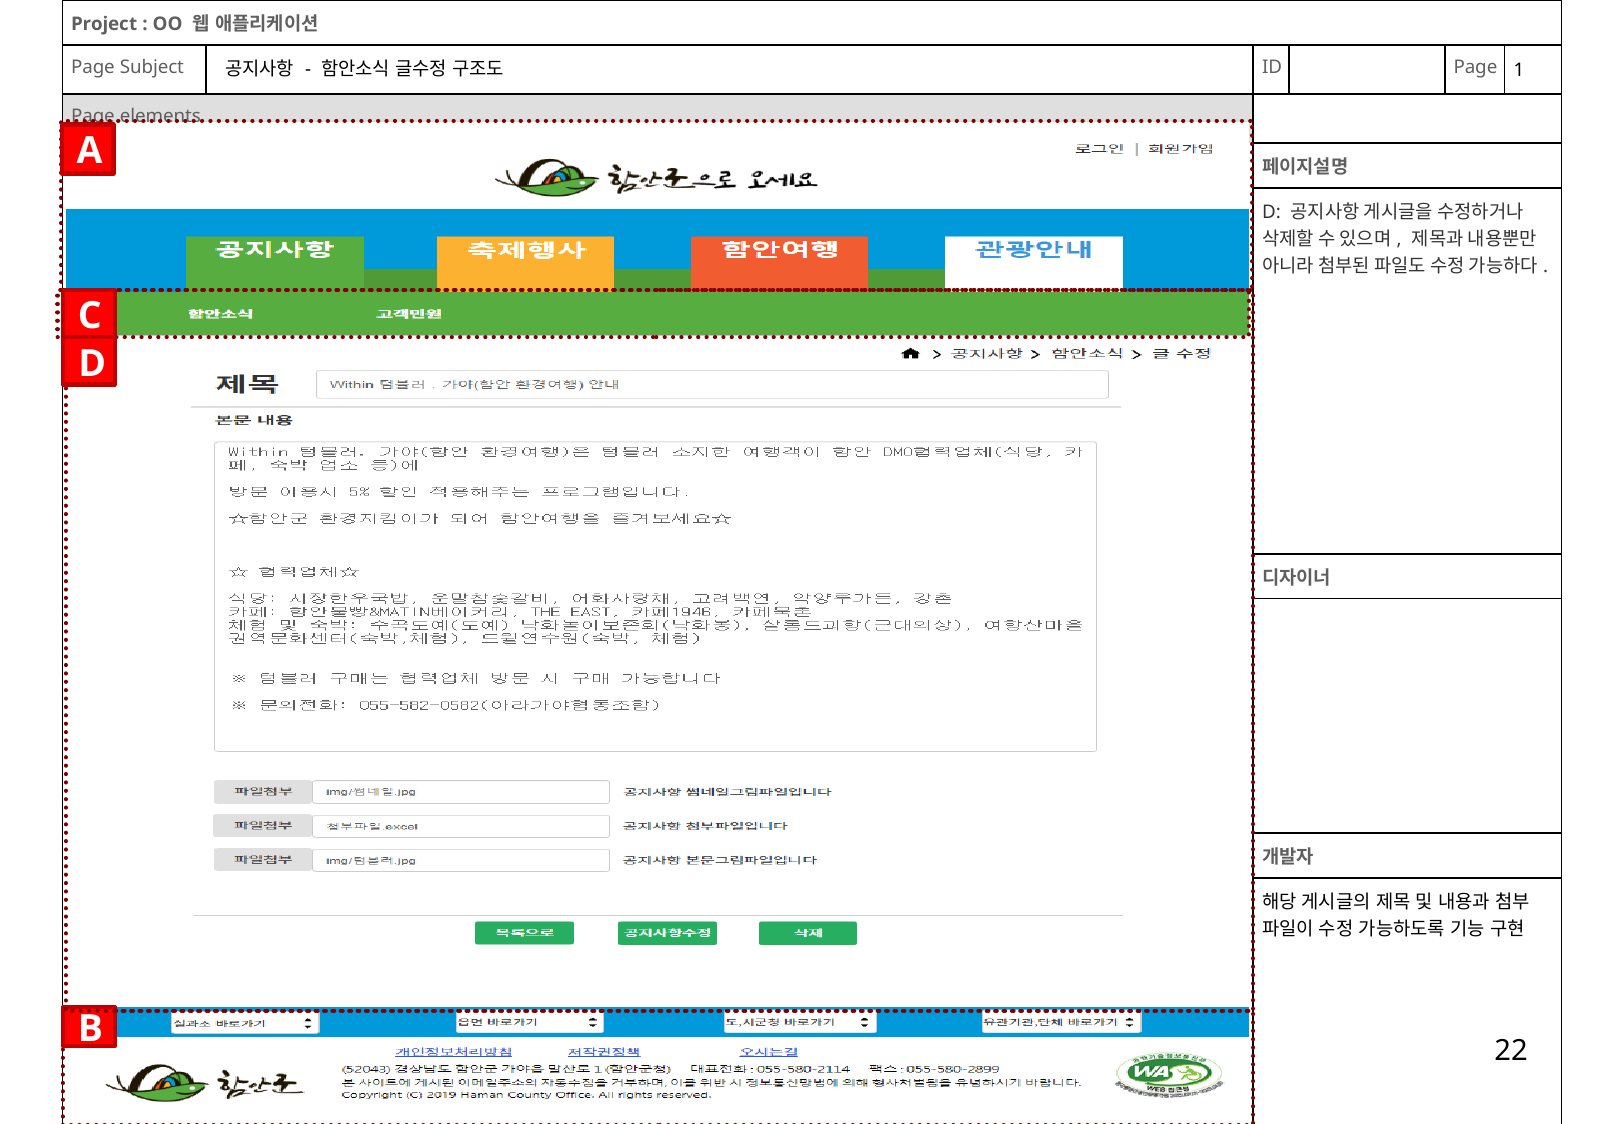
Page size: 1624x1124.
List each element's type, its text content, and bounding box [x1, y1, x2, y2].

table_cell Page Subject [63, 46, 205, 93]
table_cell [1290, 46, 1444, 93]
picture [65, 122, 1250, 208]
table_cell 해당 게시글의 제목 및 내용과 첨부 파일이 수정 가능하도록 기능 구현 [1255, 879, 1561, 1124]
picture [725, 1010, 880, 1032]
table_header Project : OO 웹 애플리케이션 [63, 1, 1561, 44]
table_cell Page [1446, 46, 1504, 93]
picture [977, 1010, 1141, 1032]
table_cell 1 [1505, 46, 1561, 93]
table_cell ID [1254, 46, 1288, 93]
table_cell [1256, 599, 1561, 832]
picture [457, 1010, 604, 1032]
table_cell Page elements [63, 95, 1252, 120]
table_cell 디자이너 [1256, 555, 1561, 598]
table_cell 공지사항 - 함안소식 글수정 구조도 [207, 46, 1252, 93]
picture [172, 1010, 319, 1033]
table_cell D: 공지사항 게시글을 수정하거나 삭제할 수 있으며, 제목과 내용뿐만 아니라 첨부된 파일도 수정 가능하다. [1256, 189, 1561, 553]
table_cell [1254, 95, 1561, 142]
table_cell 페이지설명 [1256, 144, 1561, 187]
picture [65, 237, 1250, 1124]
table_cell 개발자 [1256, 834, 1561, 877]
